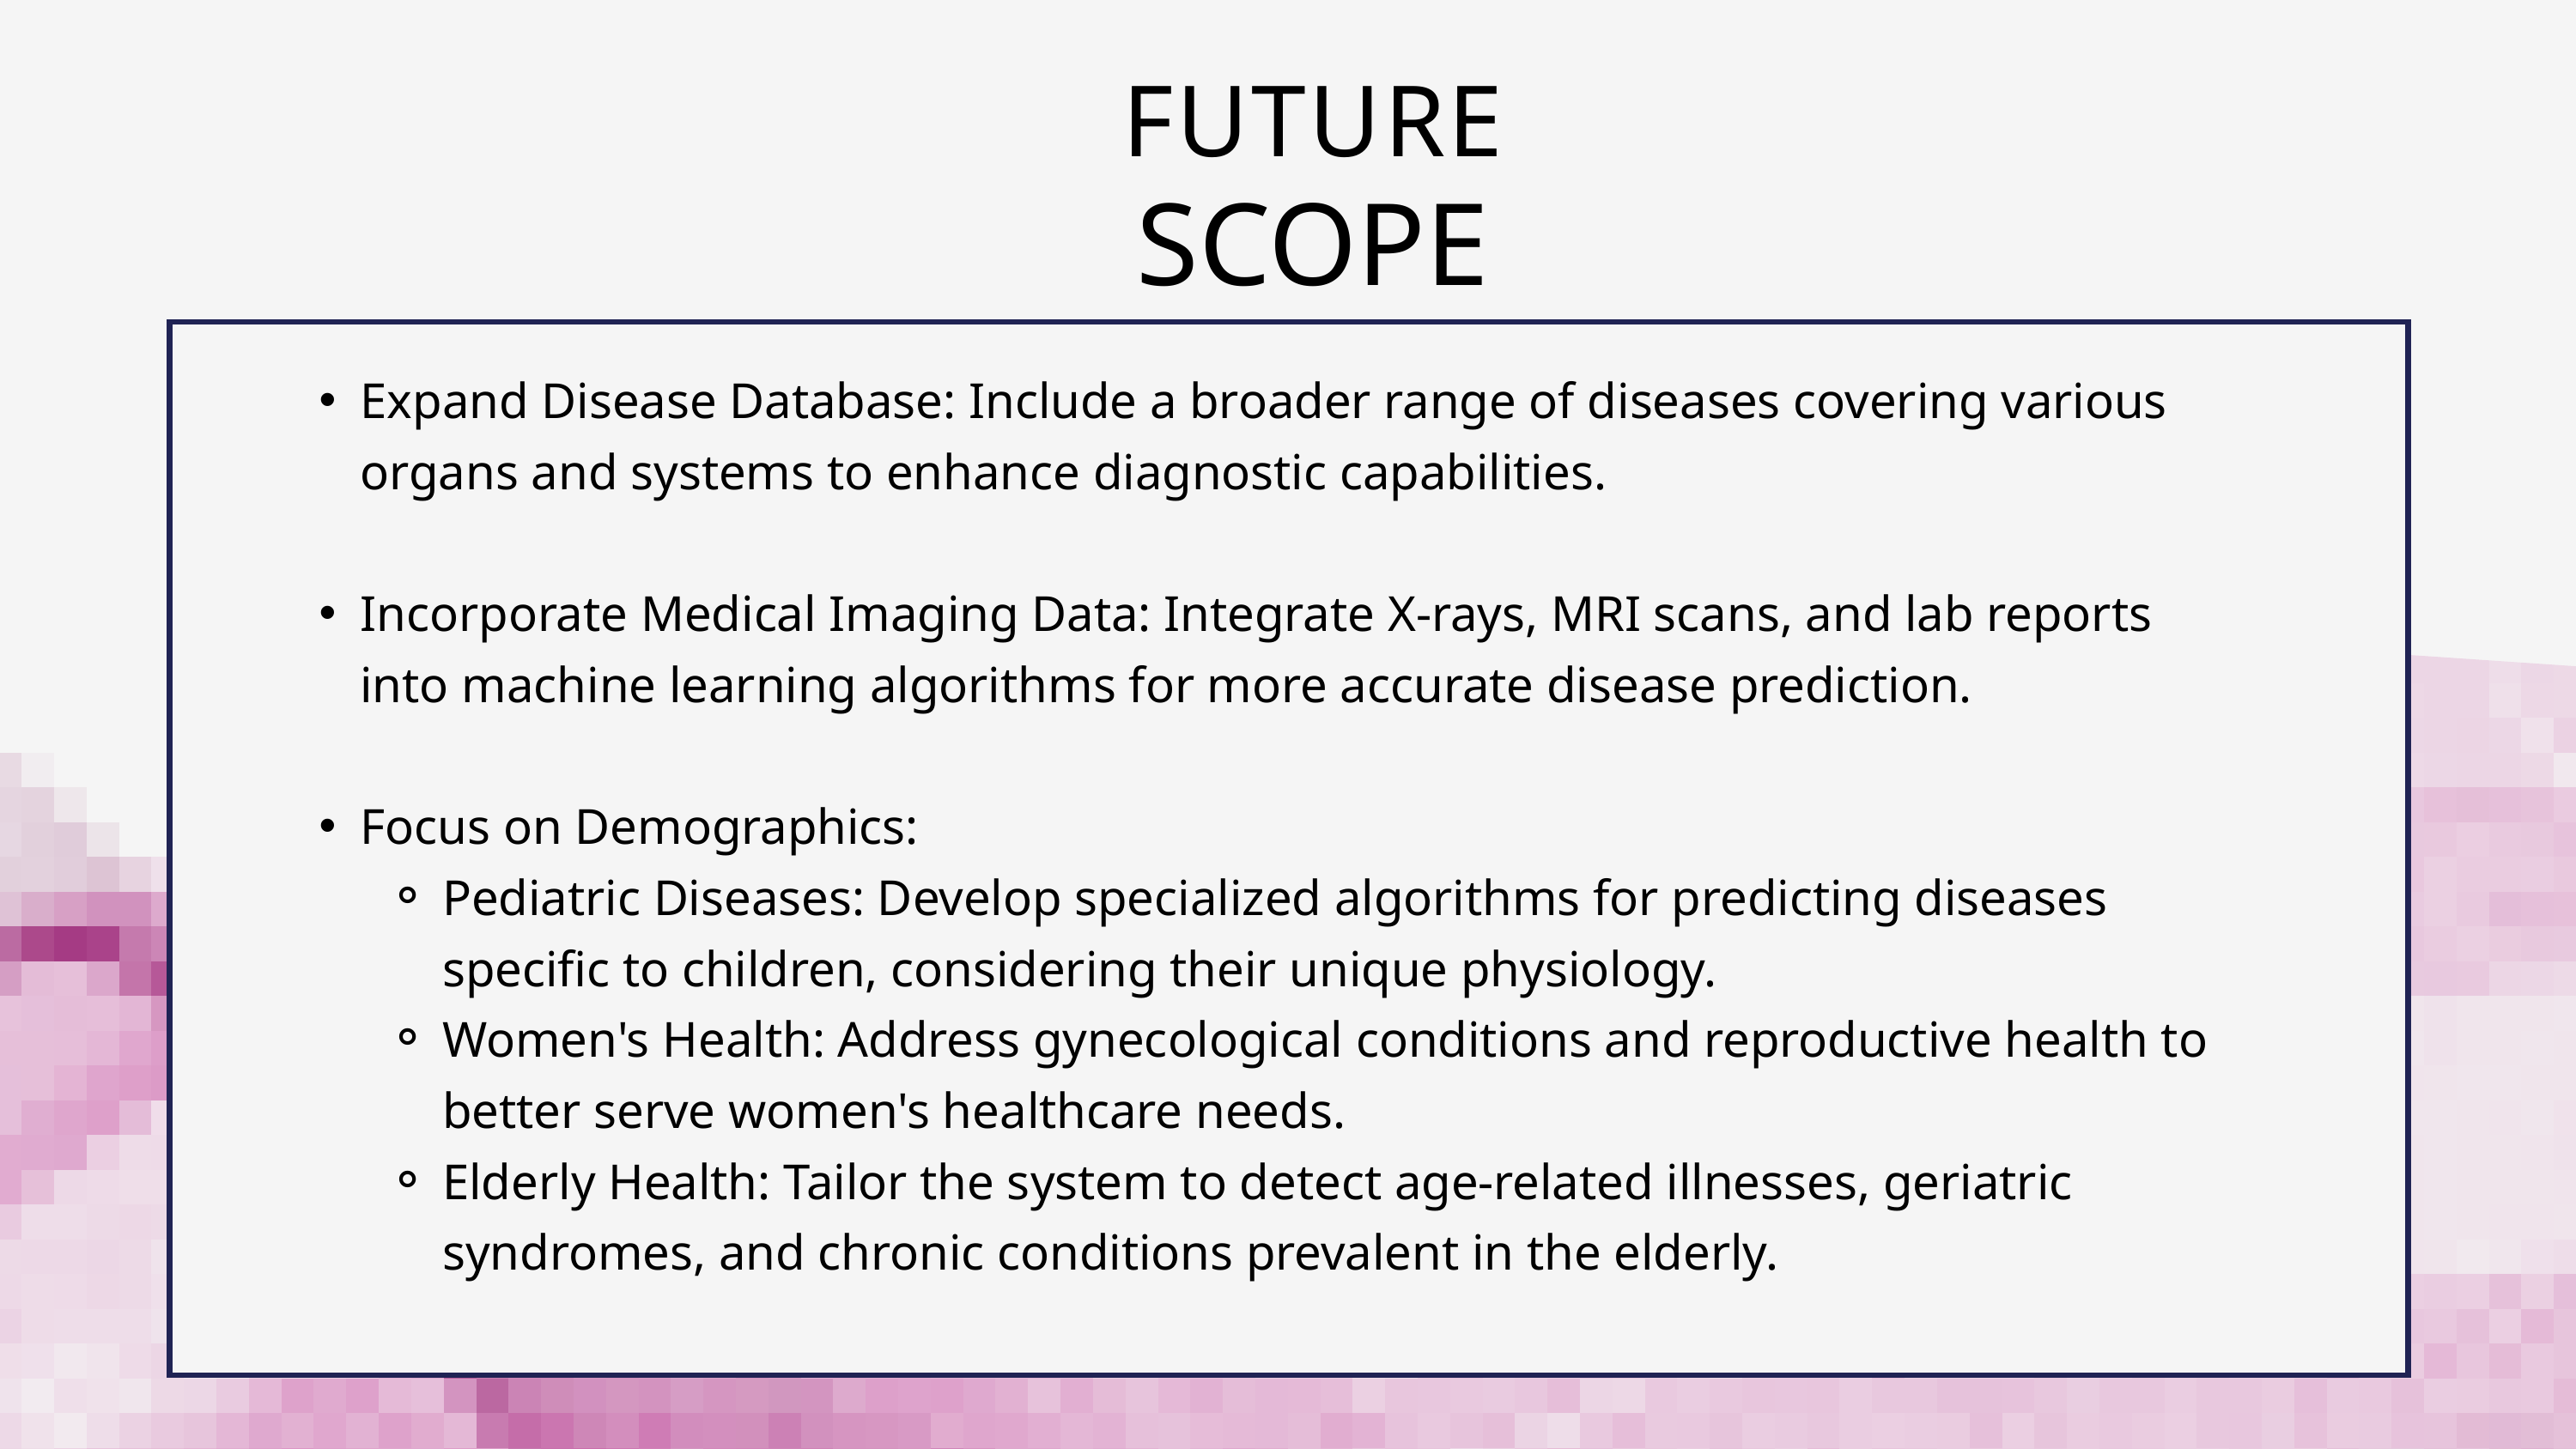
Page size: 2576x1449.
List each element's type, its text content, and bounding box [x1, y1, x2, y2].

text_box FUTURE [669, 68, 1957, 177]
text_box [0, 492, 2576, 1449]
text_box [169, 321, 2409, 1376]
text_box SCOPE [551, 194, 2075, 308]
